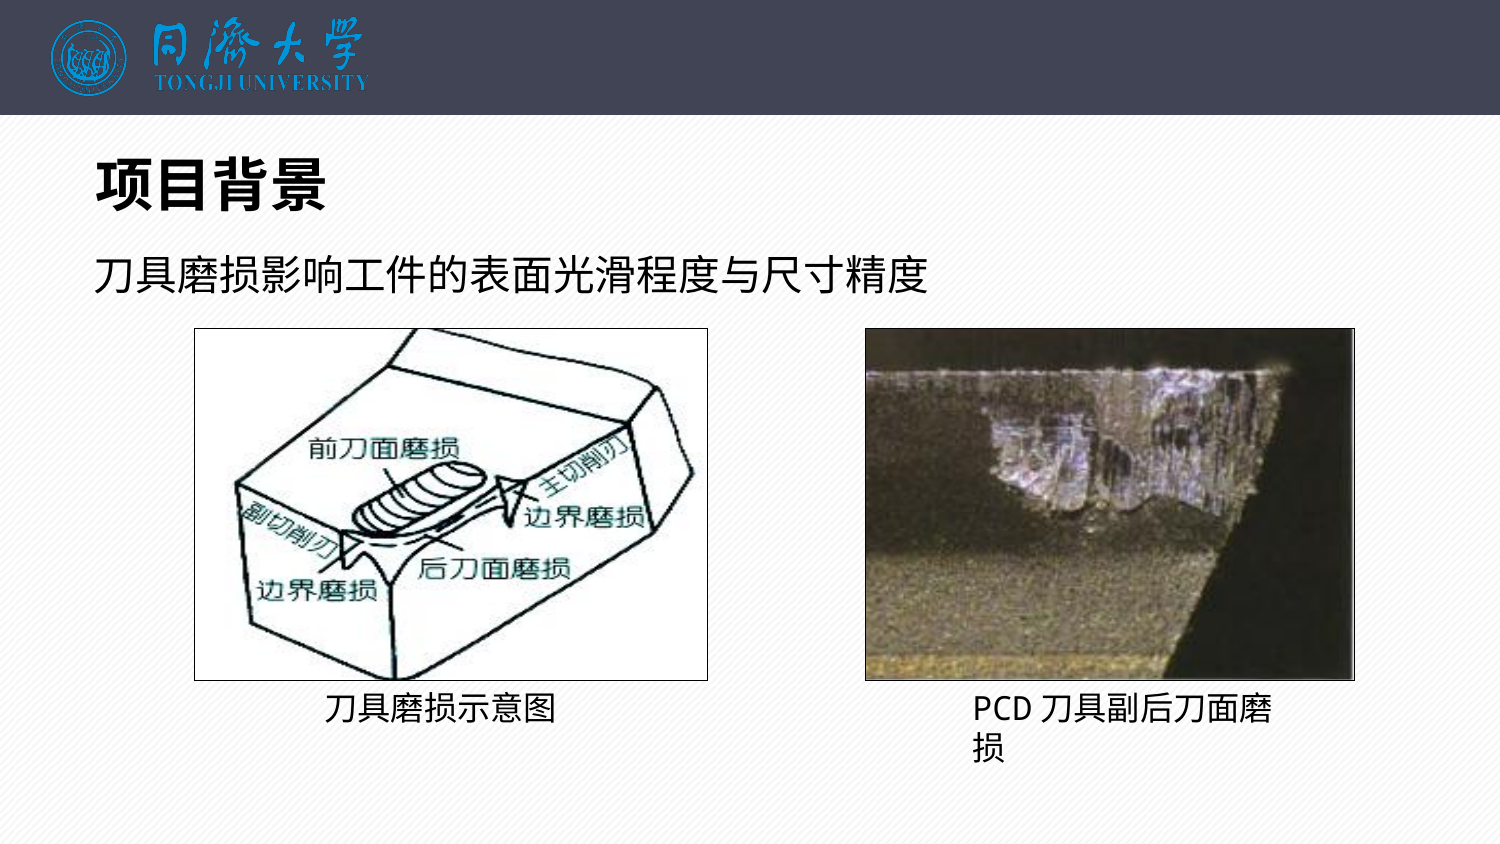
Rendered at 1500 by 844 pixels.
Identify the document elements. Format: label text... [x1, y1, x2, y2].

text_box 刀具磨损示意图 [309, 688, 581, 735]
picture [0, 0, 1500, 844]
text_box 刀具磨损影响工件的表面光滑程度与尺寸精度 [78, 240, 958, 306]
text_box 项目背景 [80, 140, 344, 225]
text_box PCD刀具副后刀面磨损 [957, 688, 1306, 775]
